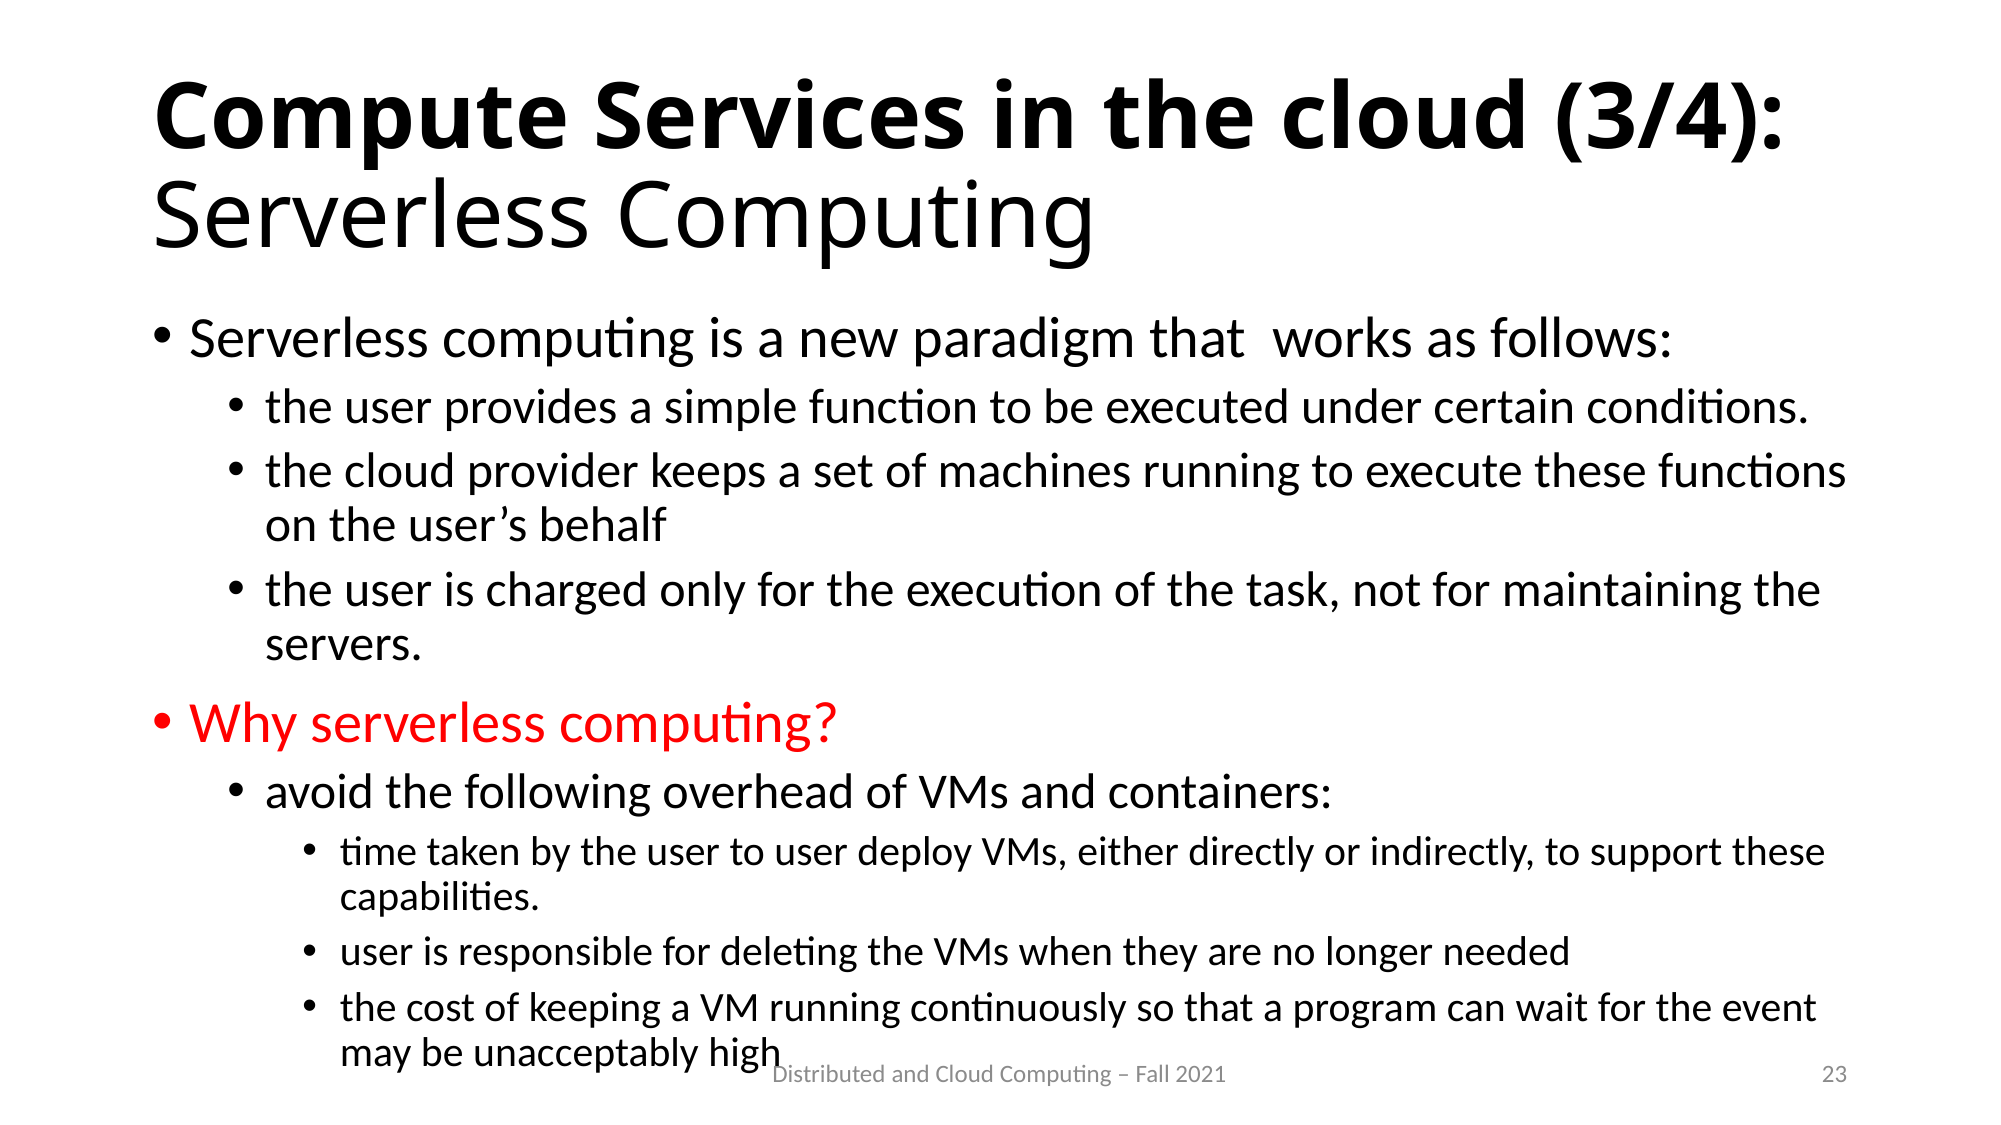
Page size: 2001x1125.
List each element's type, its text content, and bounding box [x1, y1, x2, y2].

list Serverless computing is a new paradigm that works as follows: the user provides a simple function to be executed under certain conditions. the cloud provider keeps a set of machines running to execute these functions on the user’s behalf the user is charged only for the execution of the task, not for maintaining the servers. Why serverless computing? avoid the following overhead of VMs and containers: time taken by the user to user deploy VMs, either directly or indirectly, to support these capabilities. user is responsible for deleting the VMs when they are no longer needed the cost of keeping a VM running continuously so that a program can wait for the event may be unacceptably high [137, 299, 1863, 1014]
slide_number 23 [1412, 1042, 1863, 1103]
footer Distributed and Cloud Computing – Fall 2021 [662, 1042, 1338, 1103]
title Compute Services in the cloud (3/4): Serverless Computing [137, 59, 1863, 278]
